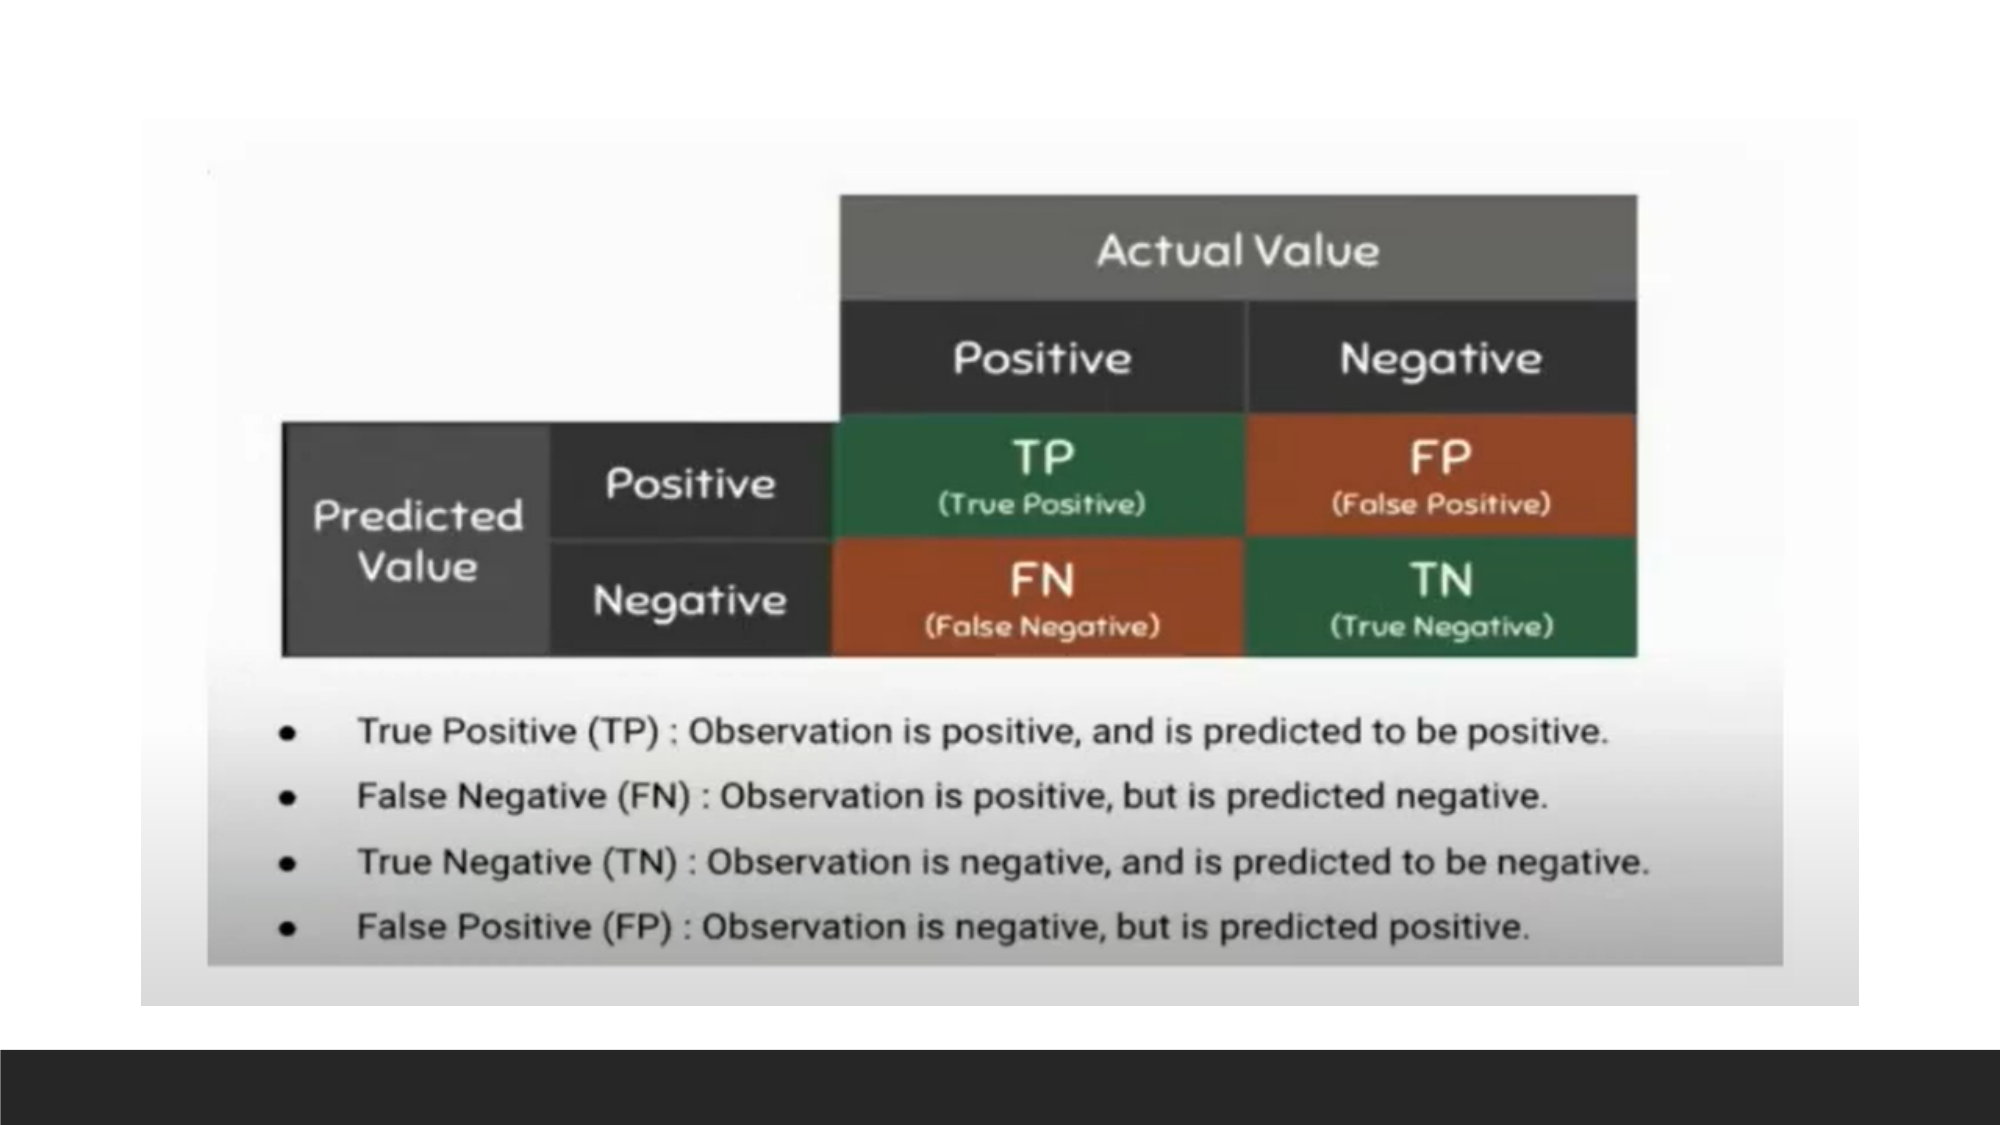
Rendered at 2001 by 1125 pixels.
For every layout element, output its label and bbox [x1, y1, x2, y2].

picture [140, 118, 1859, 1006]
